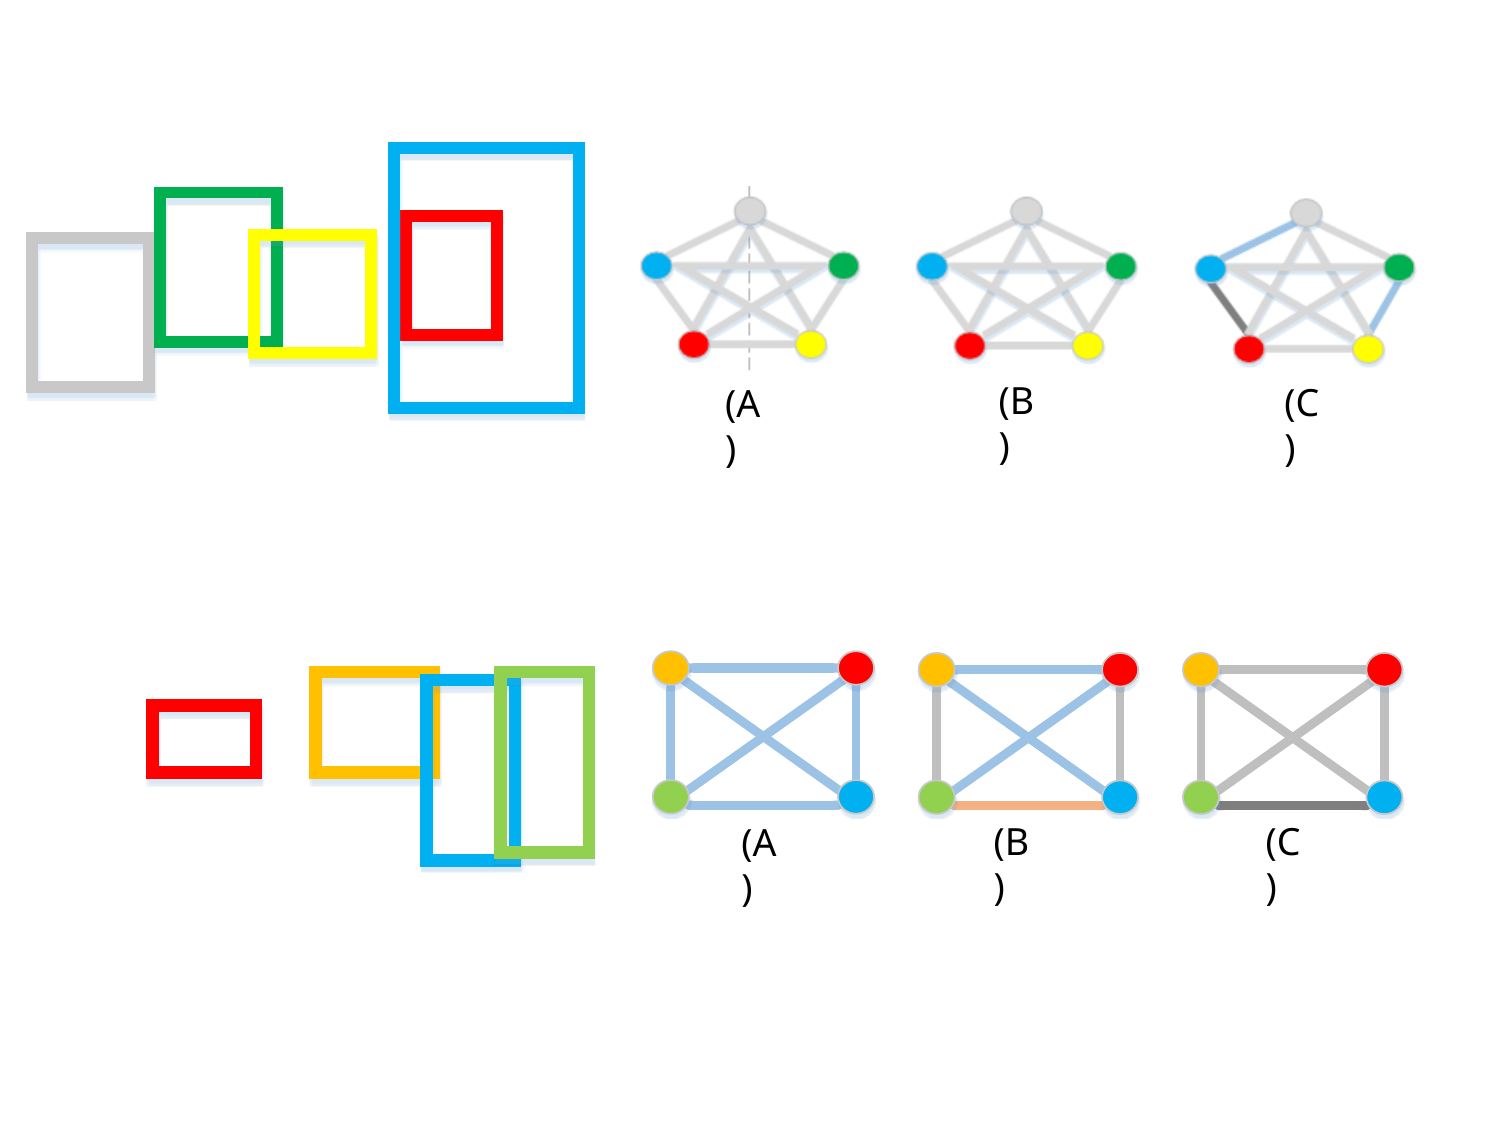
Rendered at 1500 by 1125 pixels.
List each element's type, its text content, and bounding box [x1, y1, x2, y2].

picture [22, 137, 586, 421]
picture [915, 649, 1141, 819]
text_box (C) [1250, 819, 1322, 915]
picture [17, 562, 596, 873]
text_box (C) [1269, 372, 1341, 476]
text_box (B) [983, 372, 1055, 475]
picture [401, 155, 572, 401]
picture [1179, 649, 1405, 819]
text_box (A) [726, 819, 798, 917]
text_box (B) [978, 819, 1050, 915]
picture [649, 647, 877, 819]
picture [633, 186, 1423, 372]
text_box (A) [710, 372, 782, 478]
